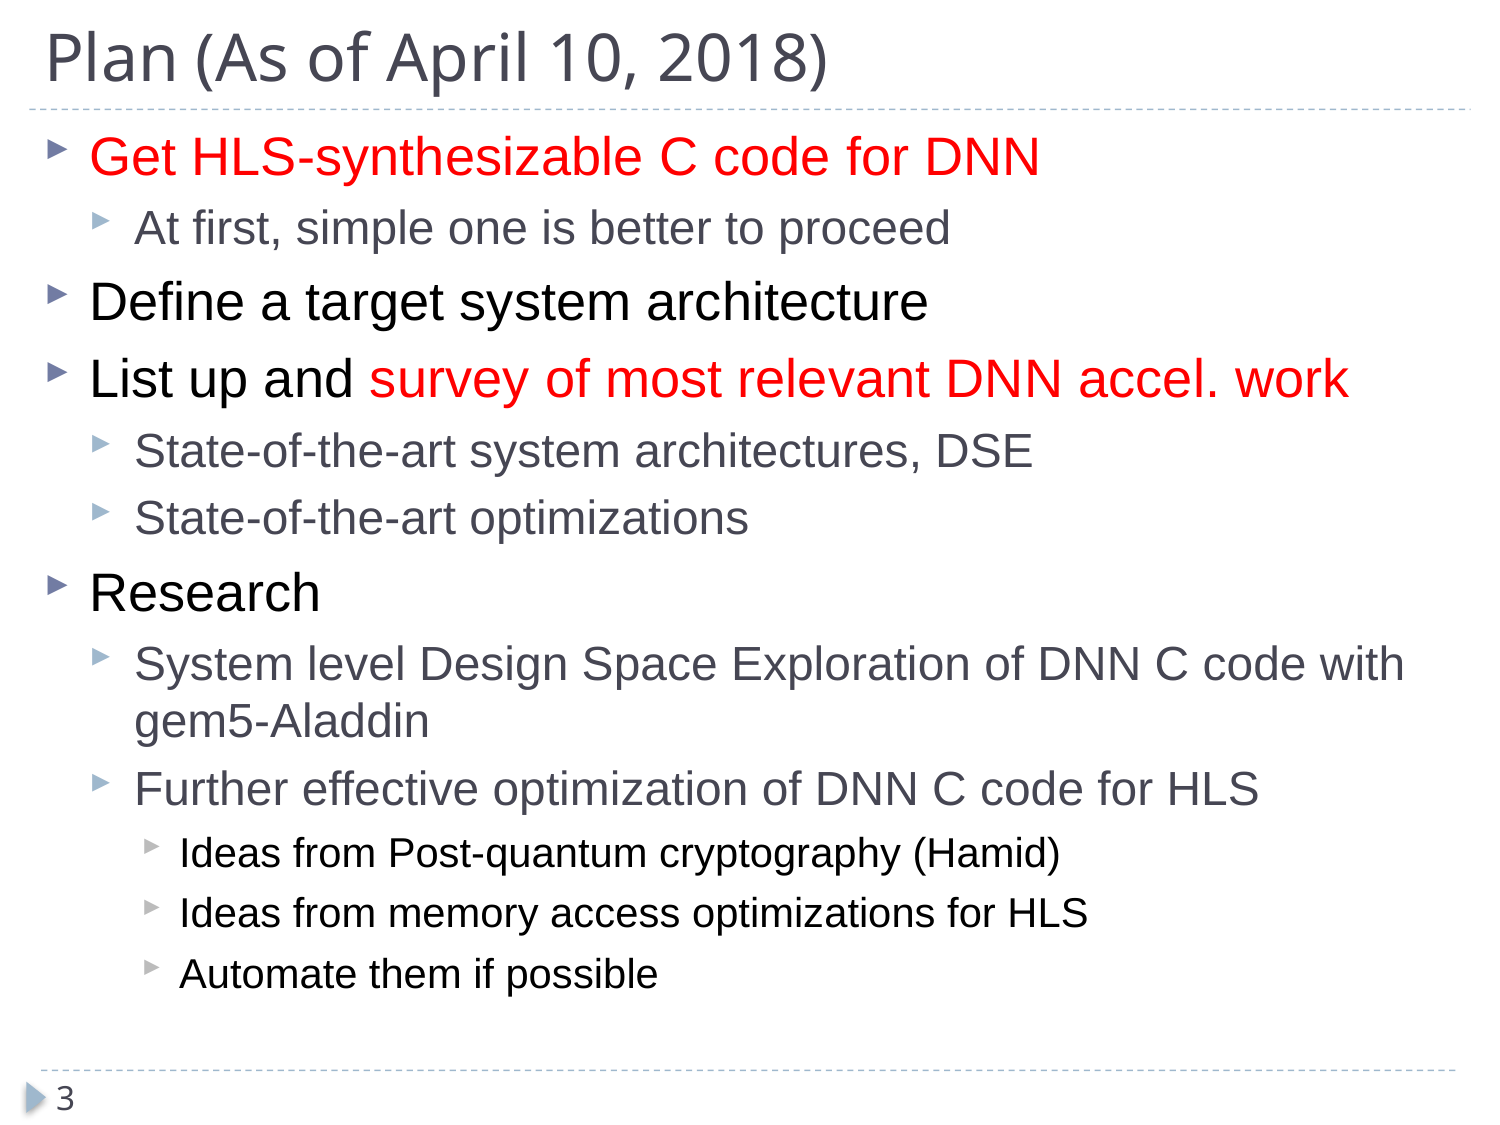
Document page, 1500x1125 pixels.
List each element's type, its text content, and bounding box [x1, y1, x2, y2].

list Get HLS-synthesizable C code for DNN At first, simple one is better to proceed Define a target system architecture List up and survey of most relevant DNN accel. work State-of-the-art system architectures, DSE State-of-the-art optimizations Research System level Design Space Exploration of DNN C code with gem5-Aladdin Further effective optimization of DNN C code for HLS Ideas from Post-quantum cryptography (Hamid) Ideas from memory access optimizations for HLS Automate them if possible [29, 113, 1471, 1059]
slide_number 3 [41, 1069, 367, 1117]
title Plan (As of April 10, 2018) [29, 7, 1471, 102]
